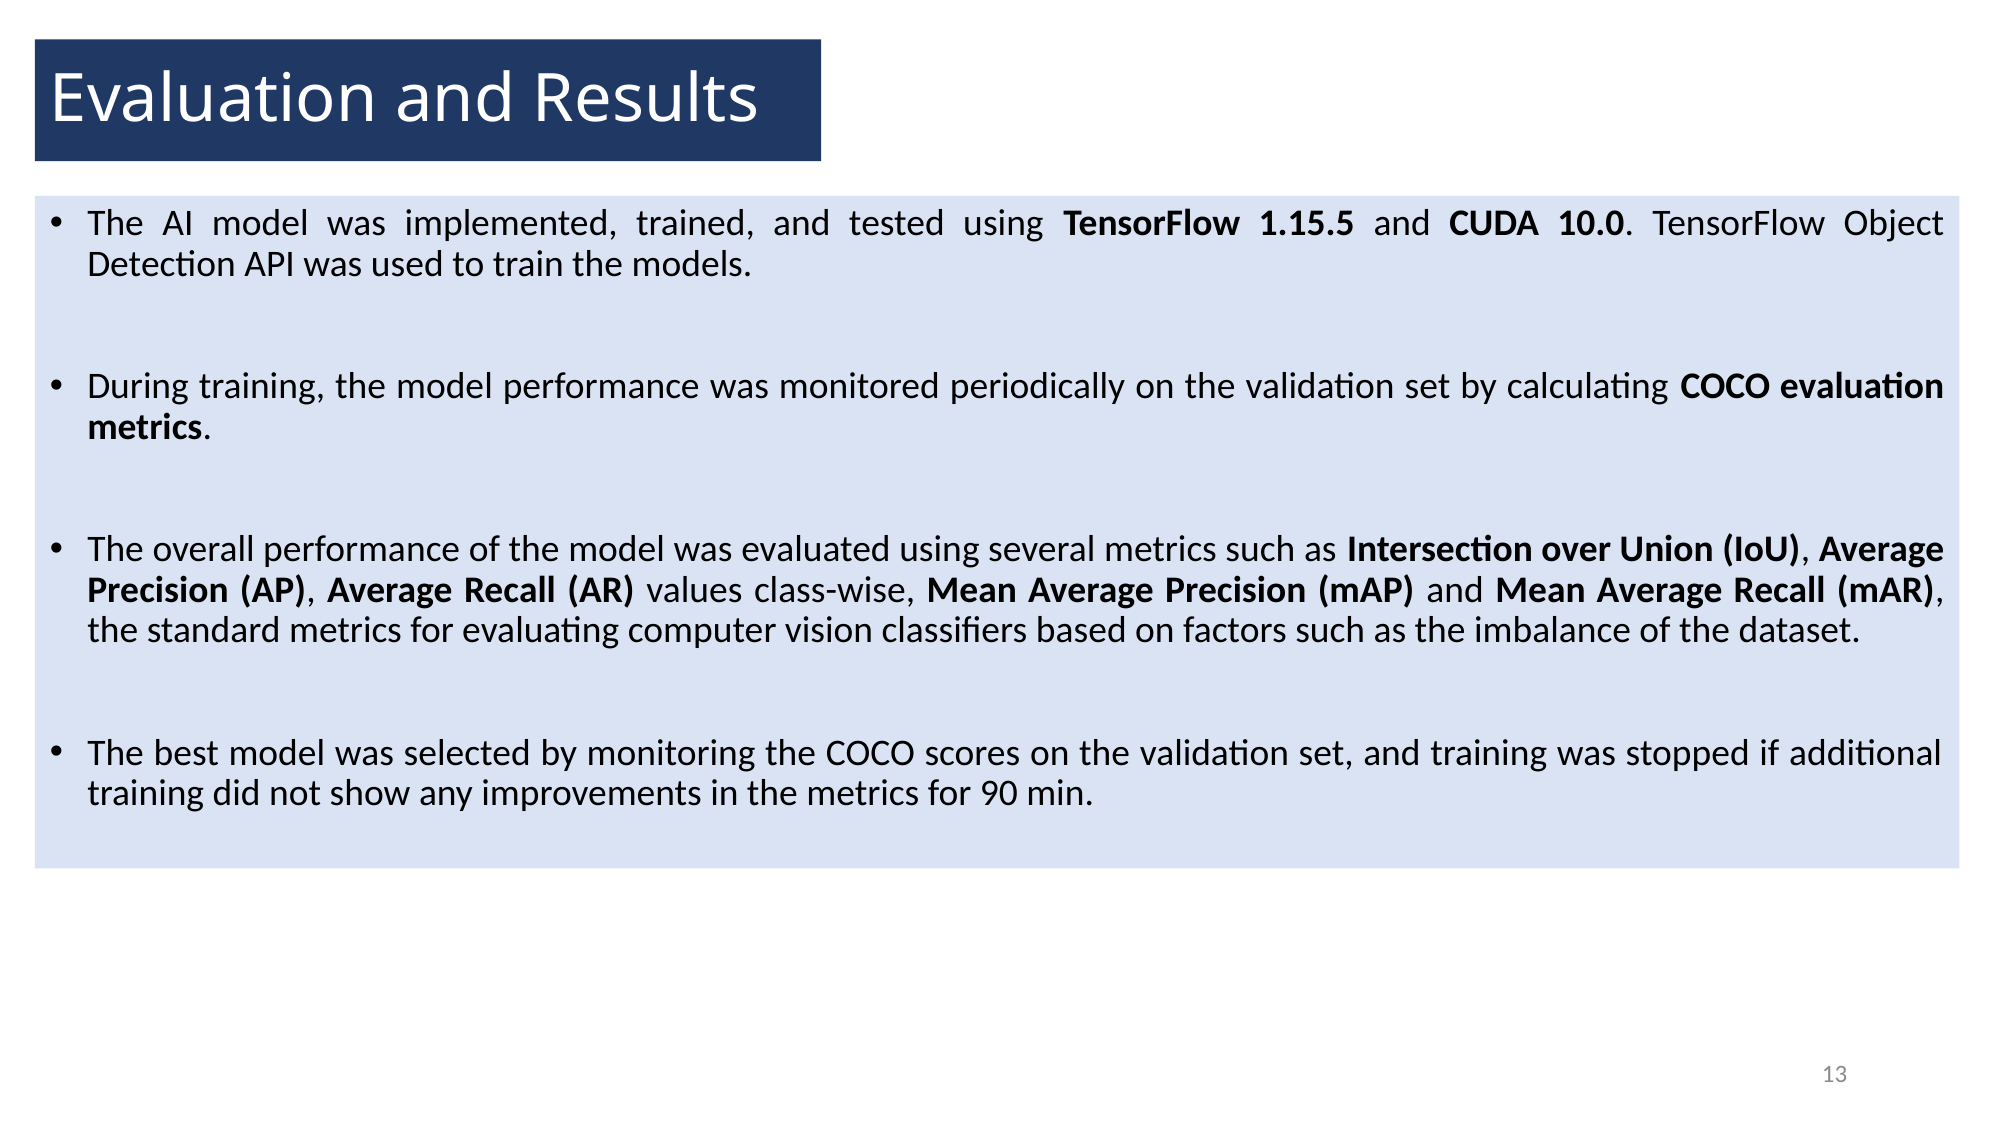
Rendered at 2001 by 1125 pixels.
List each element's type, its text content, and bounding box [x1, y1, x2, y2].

title Evaluation and Results [34, 39, 822, 162]
slide_number 13 [1412, 1042, 1863, 1103]
list The AI model was implemented, trained, and tested using TensorFlow 1.15.5 and CUDA 10.0. TensorFlow Object Detection API was used to train the models. During training, the model performance was monitored periodically on the validation set by calculating COCO evaluation metrics. The overall performance of the model was evaluated using several metrics such as Intersection over Union (IoU), Average Precision (AP), Average Recall (AR) values class-wise, Mean Average Precision (mAP) and Mean Average Recall (mAR), the standard metrics for evaluating computer vision classifiers based on factors such as the imbalance of the dataset. The best model was selected by monitoring the COCO scores on the validation set, and training was stopped if additional training did not show any improvements in the metrics for 90 min. [34, 195, 1960, 869]
